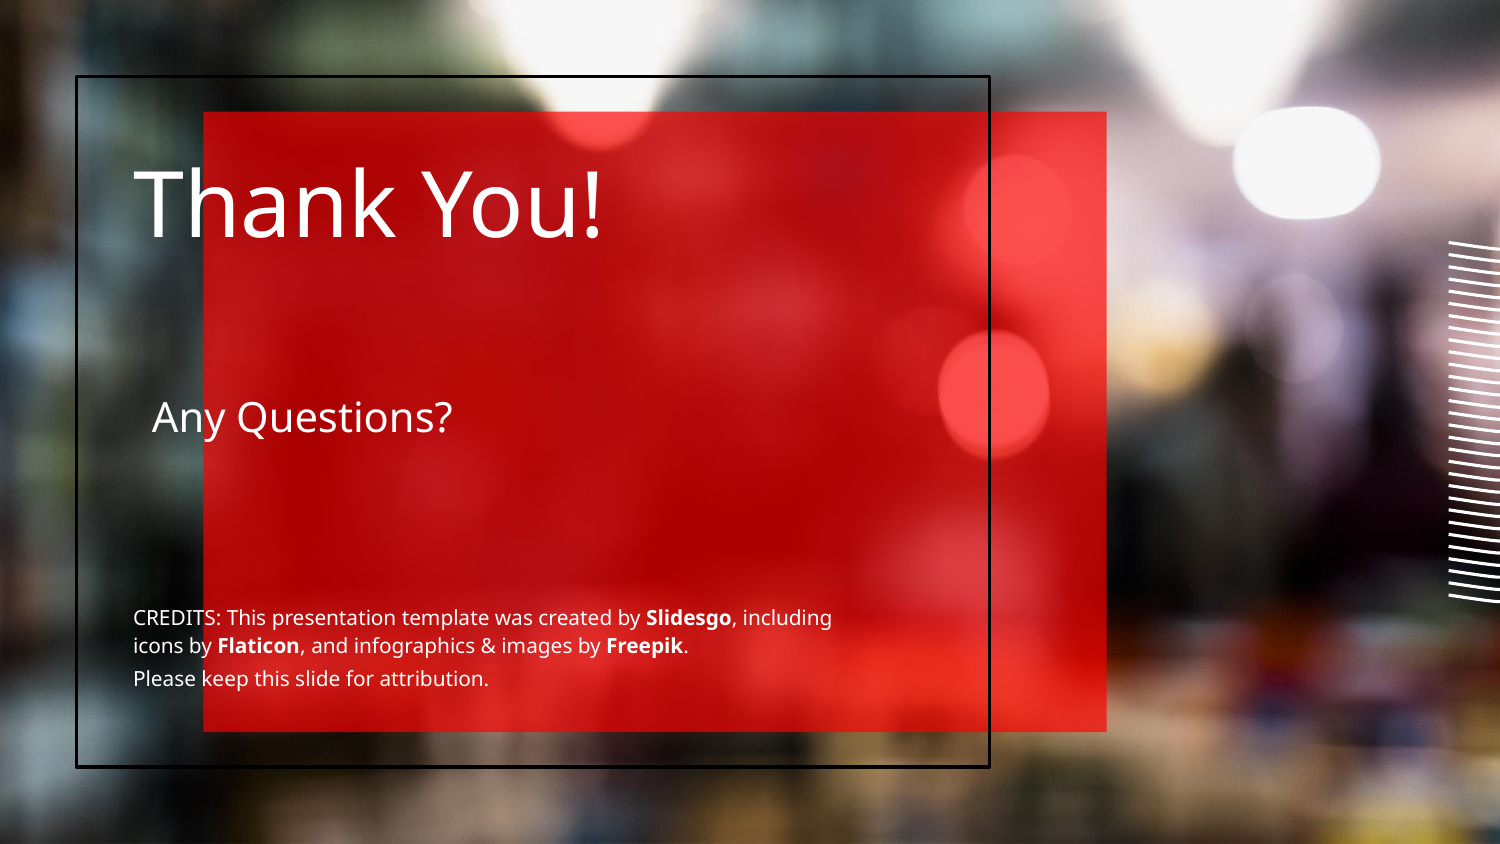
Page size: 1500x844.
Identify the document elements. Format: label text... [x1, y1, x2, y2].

subtitle Any Questions? [118, 375, 891, 608]
text_box Please keep this slide for attribution. [118, 660, 534, 706]
title Thank You! [118, 130, 775, 363]
picture [0, 0, 1500, 844]
